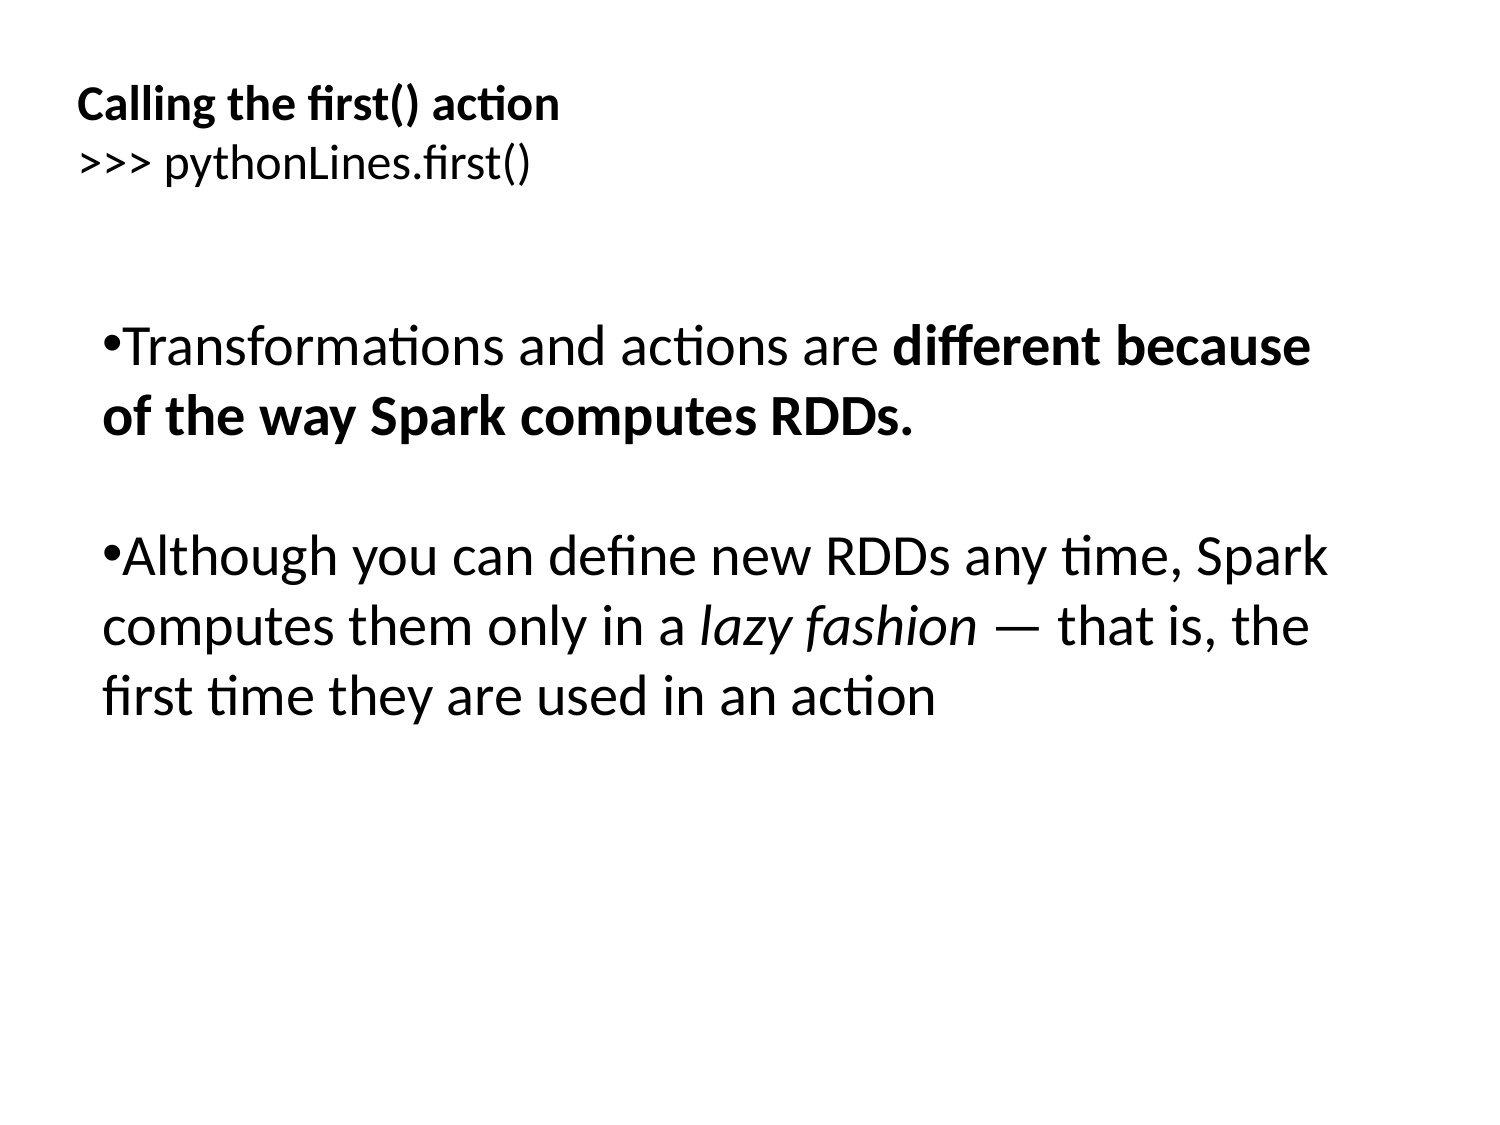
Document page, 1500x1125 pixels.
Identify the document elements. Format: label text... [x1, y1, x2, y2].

text_box Transformations and actions are different because of the way Spark computes RDDs. Although you can define new RDDs any time, Spark computes them only in a lazy fashion — that is, the first time they are used in an action [87, 299, 1363, 735]
text_box Calling the first() action >>> pythonLines.first() [62, 62, 1488, 245]
